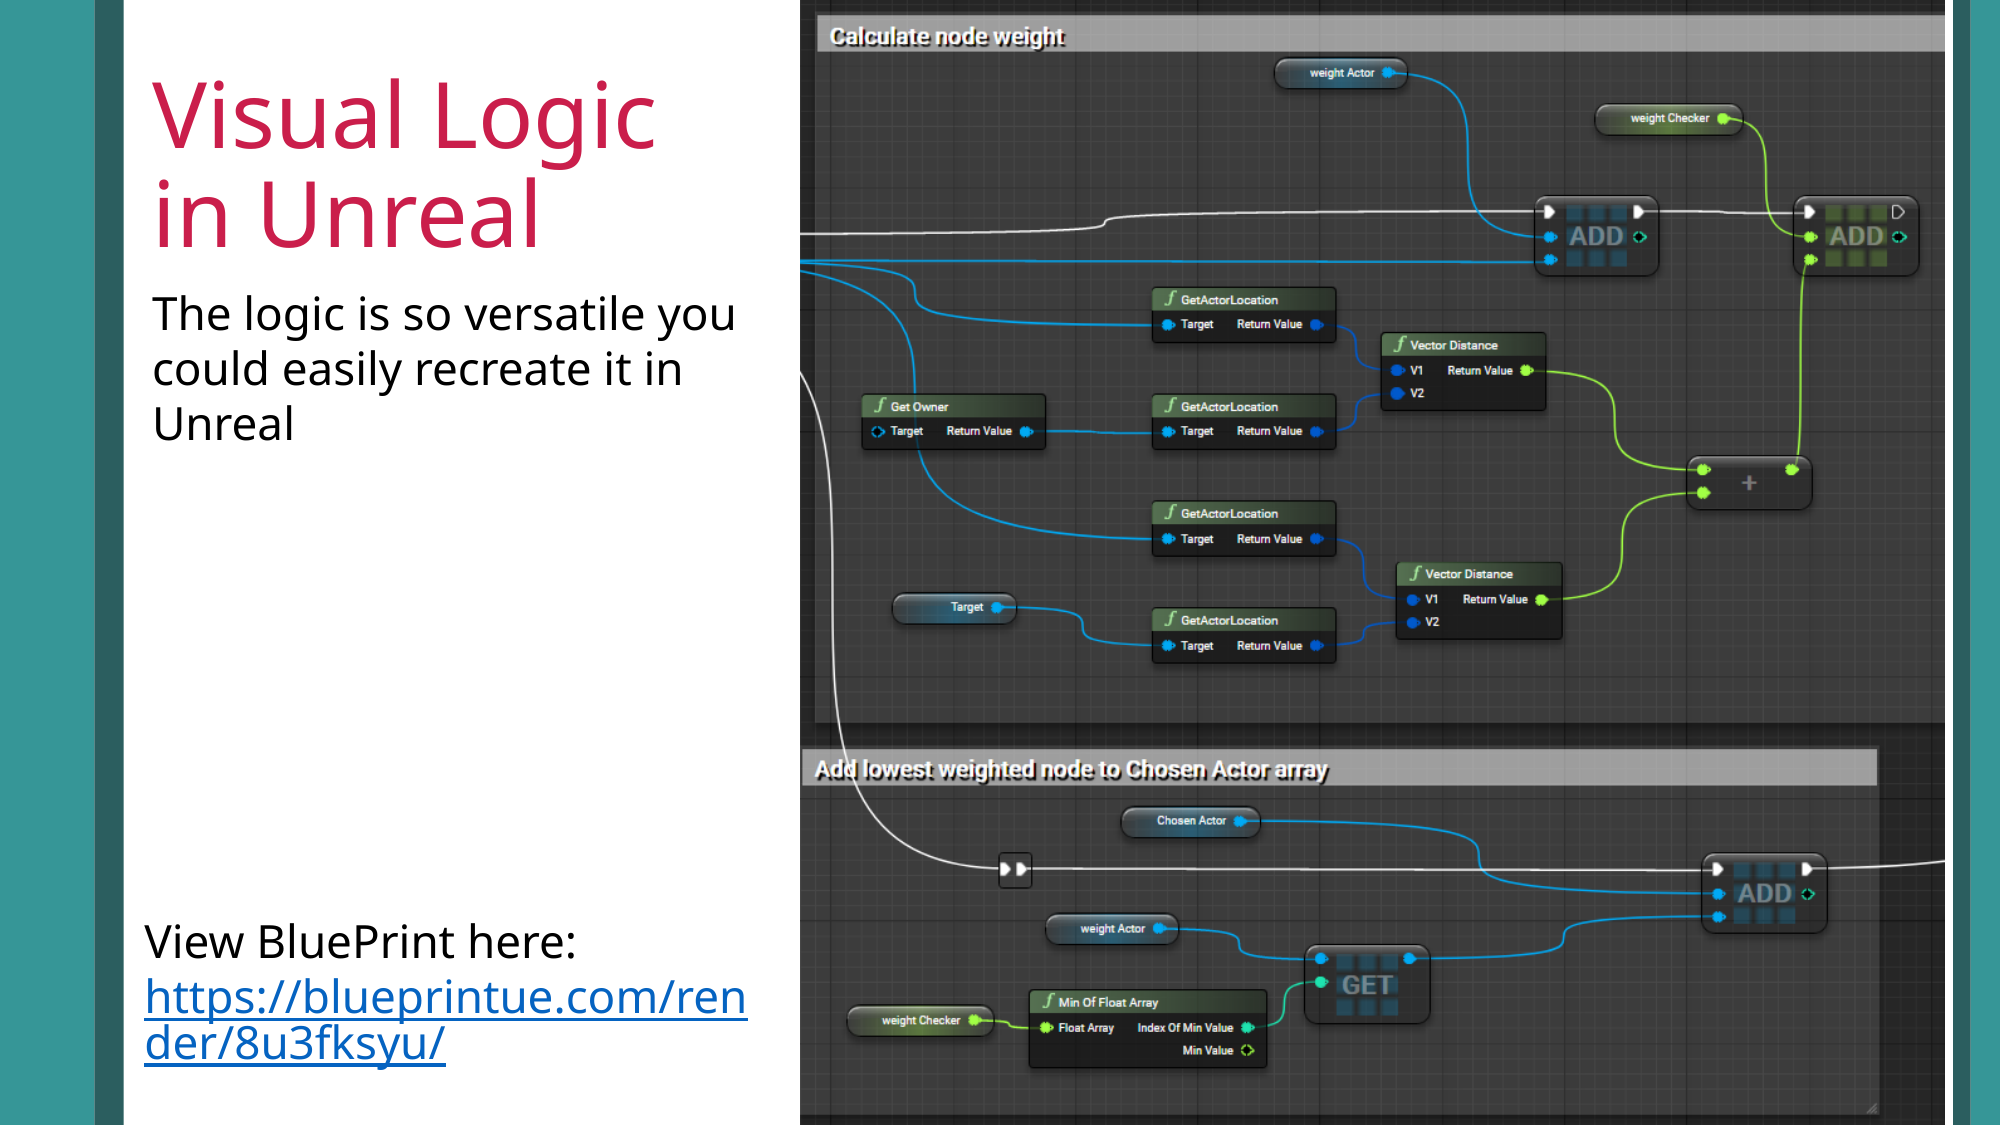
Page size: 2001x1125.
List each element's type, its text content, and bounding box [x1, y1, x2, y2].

text_box The logic is so versatile you could easily recreate it in Unreal [137, 277, 774, 457]
text_box [0, 0, 93, 1125]
title Visual Logic in Unreal [137, 59, 756, 277]
text_box View BluePrint here: https://blueprintue.com/render/8u3fksyu/ [129, 905, 766, 1038]
text_box [1952, 0, 1972, 1125]
text_box [93, 0, 125, 1125]
picture [800, 0, 1945, 1125]
text_box [1972, 0, 2000, 1125]
